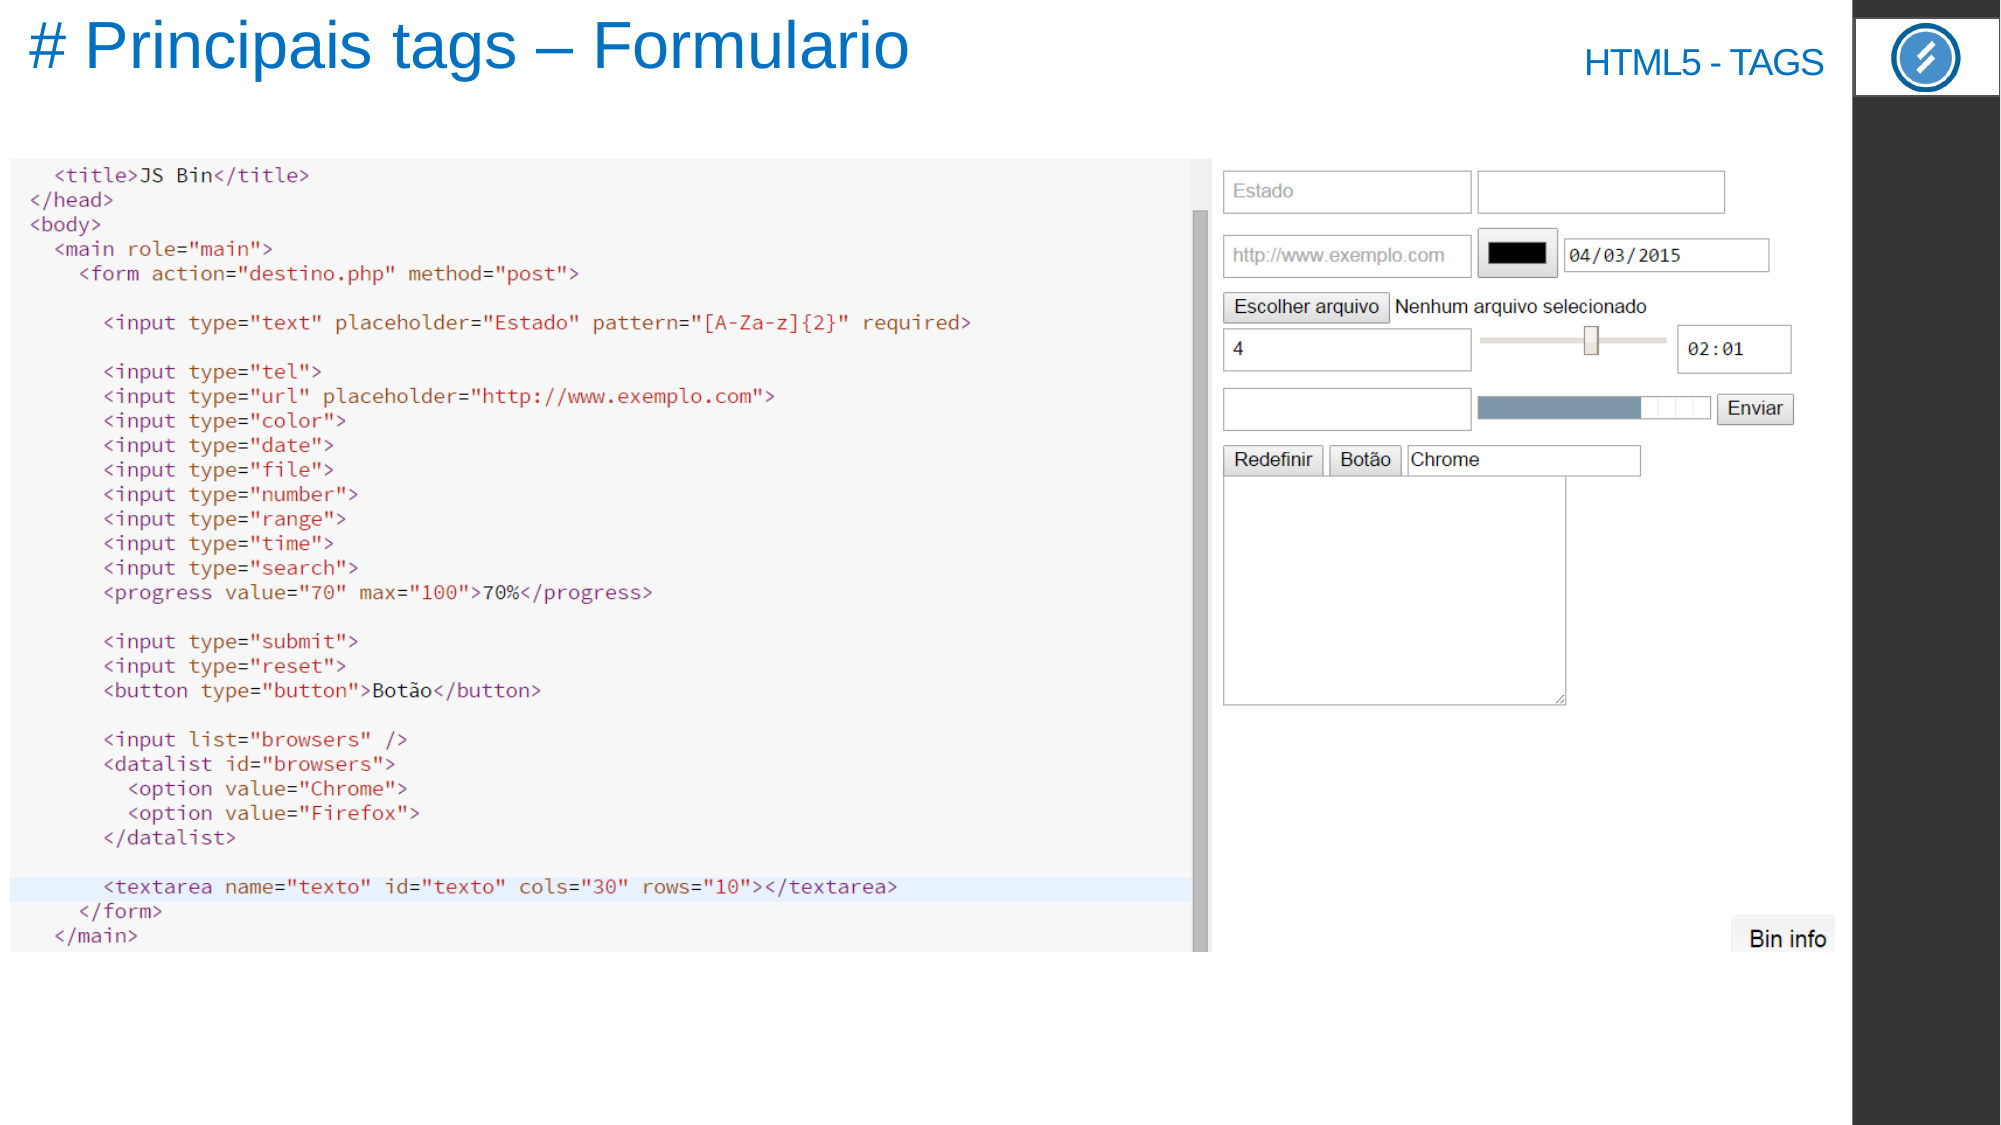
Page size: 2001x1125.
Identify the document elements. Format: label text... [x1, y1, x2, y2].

picture [10, 159, 1835, 952]
picture [1890, 23, 1963, 93]
text_box [1853, 17, 2000, 97]
title HTML5 - Tags [1248, 29, 1841, 91]
text_box # Principais tags – Formulario [14, 0, 926, 90]
